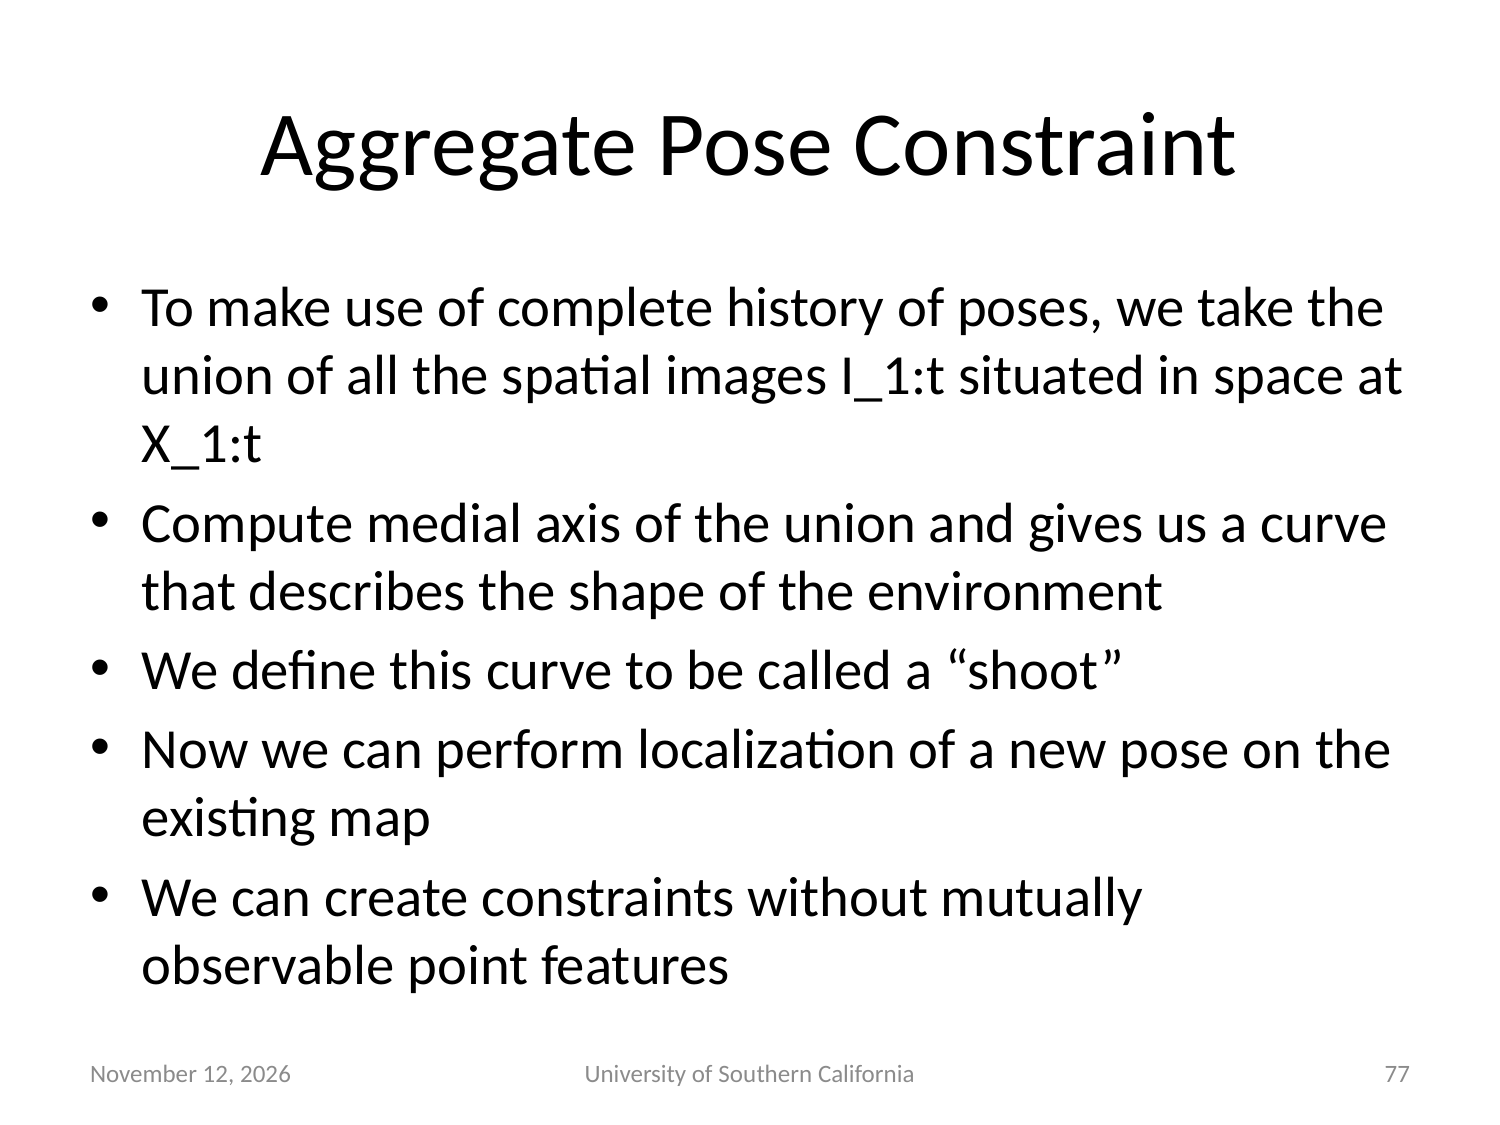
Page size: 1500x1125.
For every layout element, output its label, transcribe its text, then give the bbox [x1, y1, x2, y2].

footer University of Southern California [512, 1042, 988, 1103]
slide_number 77 [1074, 1042, 1425, 1103]
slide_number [75, 1042, 425, 1103]
list To make use of complete history of poses, we take the union of all the spatial images I_1:t situated in space at X_1:t Compute medial axis of the union and gives us a curve that describes the shape of the environment We define this curve to be called a “shoot” Now we can perform localization of a new pose on the existing map We can create constraints without mutually observable point features [75, 262, 1425, 1005]
title Aggregate Pose Constraint [75, 45, 1425, 233]
